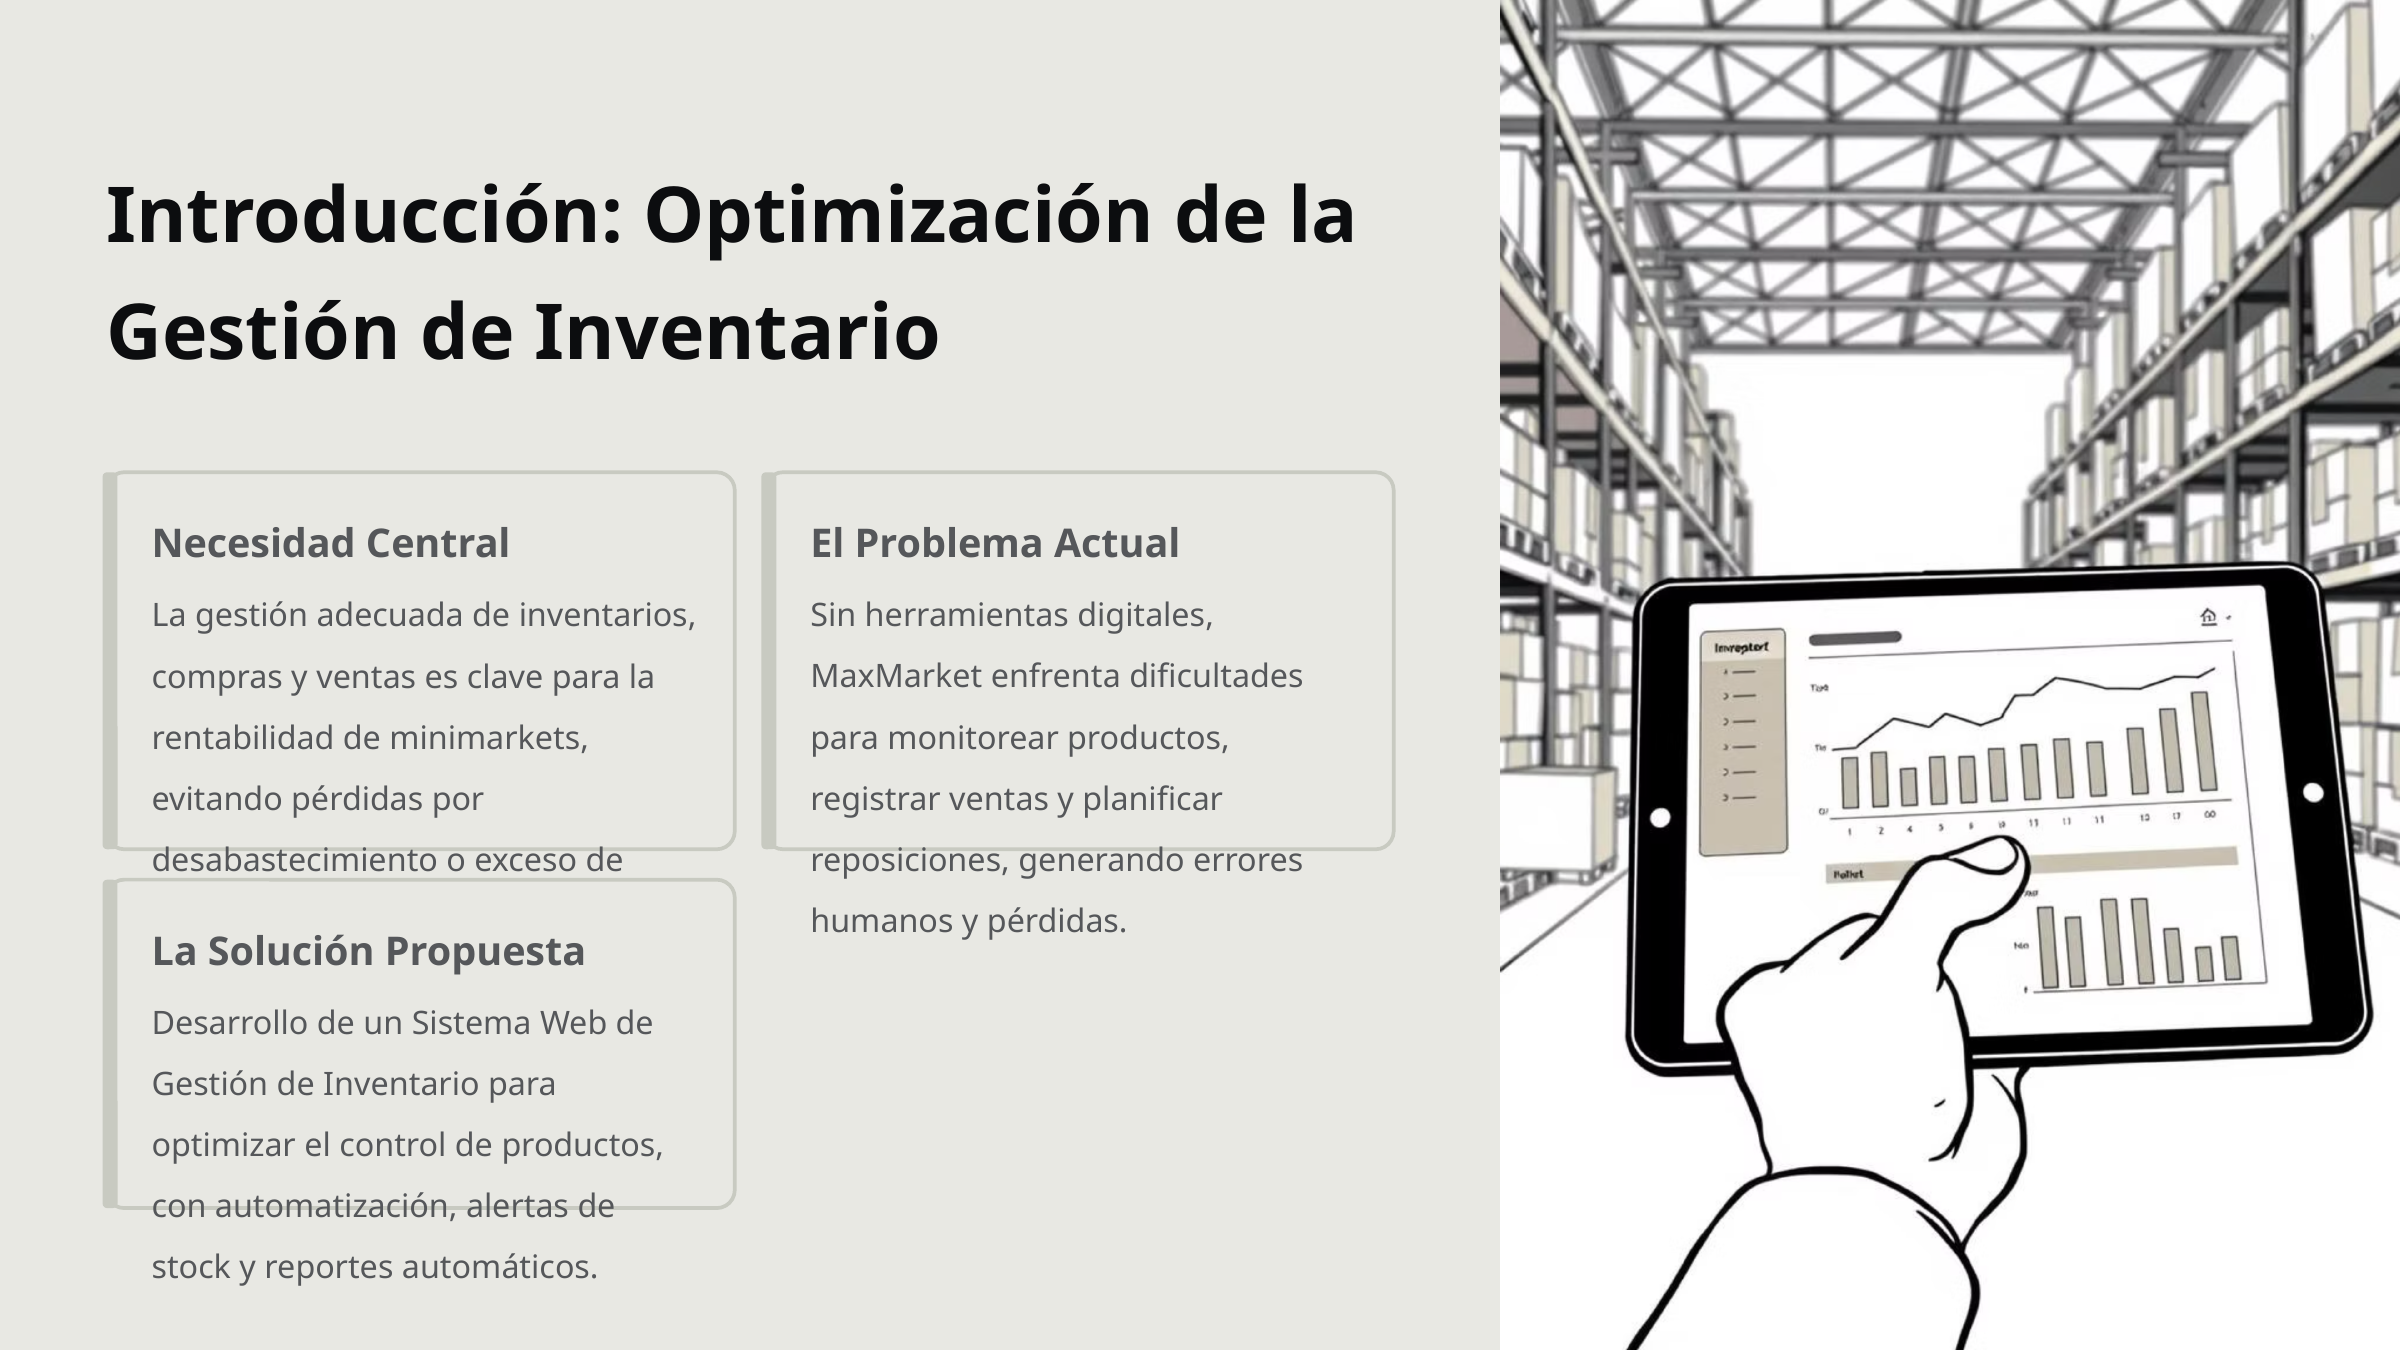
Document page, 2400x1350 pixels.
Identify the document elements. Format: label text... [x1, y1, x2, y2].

text_box [117, 879, 735, 1209]
text_box [102, 879, 118, 1209]
text_box La Solución Propuesta [151, 913, 684, 962]
text_box [102, 472, 118, 850]
text_box [117, 472, 735, 850]
picture [1499, 0, 2400, 1350]
text_box Necesidad Central [151, 506, 597, 554]
text_box La gestión adecuada de inventarios, compras y ventas es clave para la rentabilidad de minimarkets, evitando pérdidas por desabastecimiento o exceso de stock. [151, 572, 701, 767]
text_box [776, 472, 1394, 850]
text_box Sin herramientas digitales, MaxMarket enfrenta dificultades para monitorear productos, registrar ventas y planificar reposiciones, generando errores humanos y pérdidas. [810, 572, 1360, 816]
text_box Desarrollo de un Sistema Web de Gestión de Inventario para optimizar el control de productos, con automatización, alertas de stock y reportes automáticos. [151, 979, 701, 1174]
text_box [761, 472, 777, 850]
text_box El Problema Actual [810, 506, 1265, 554]
text_box Introducción: Optimización de la Gestión de Inventario [106, 141, 1394, 427]
